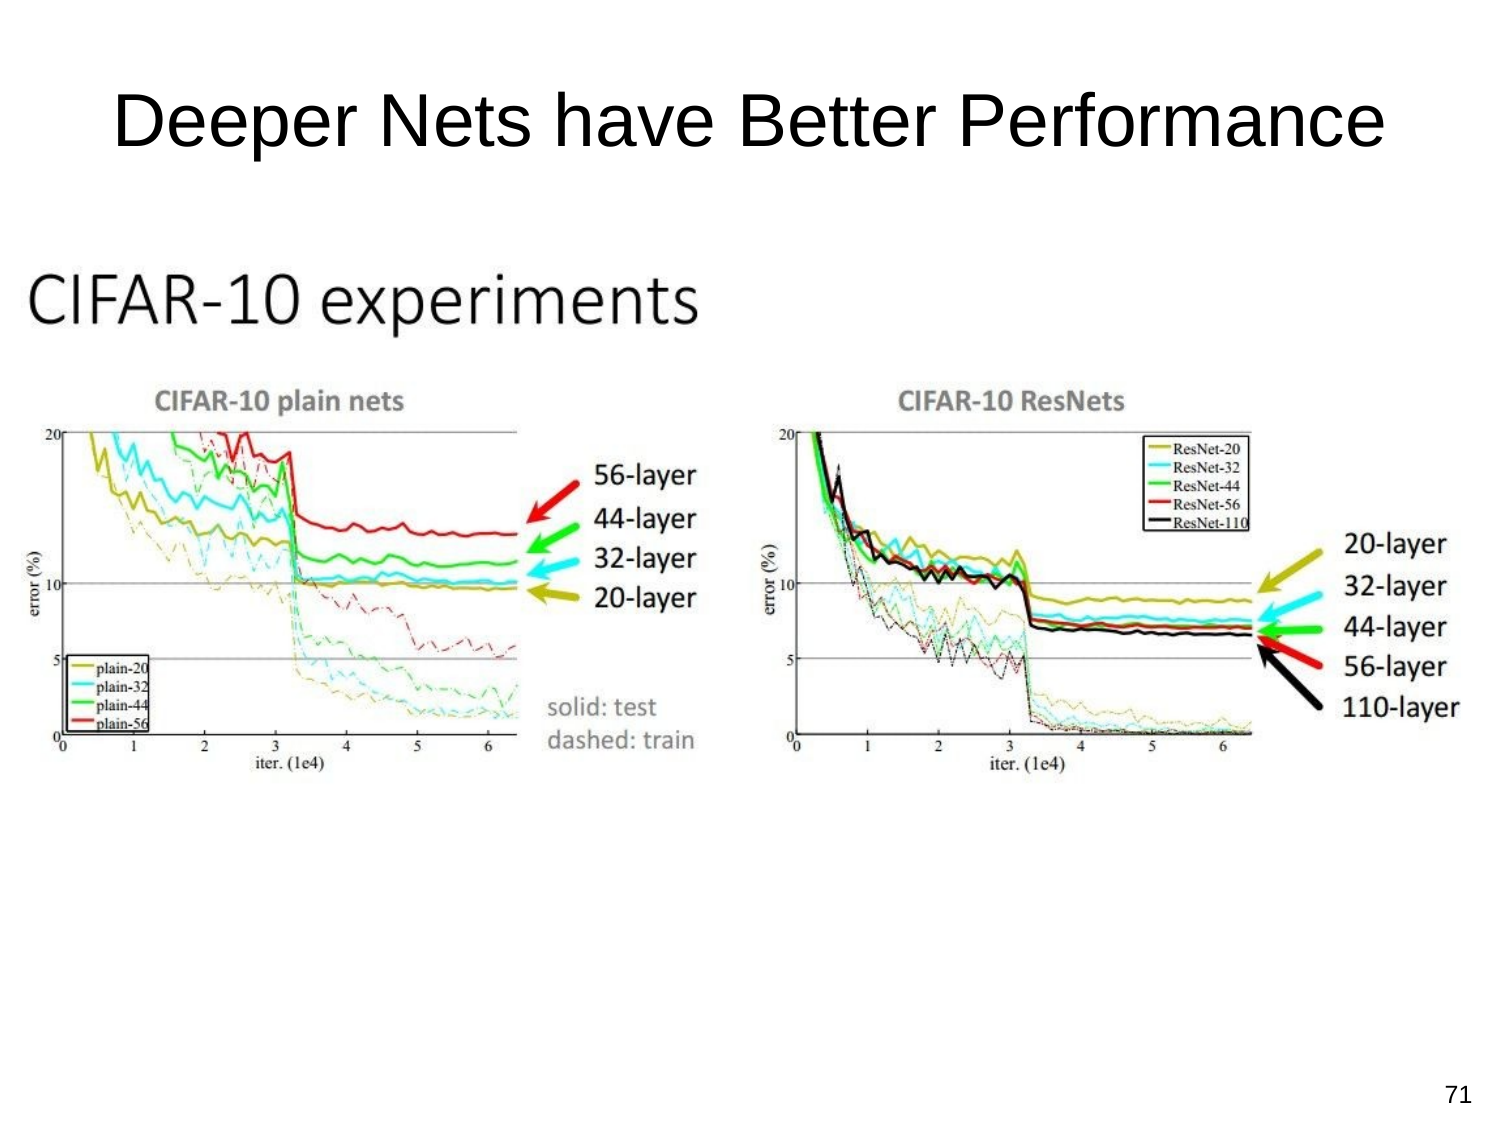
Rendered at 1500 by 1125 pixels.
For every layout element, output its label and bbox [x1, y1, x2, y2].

text_box [20, 255, 1479, 787]
title [74, 44, 1426, 188]
slide_number [1137, 1070, 1488, 1112]
